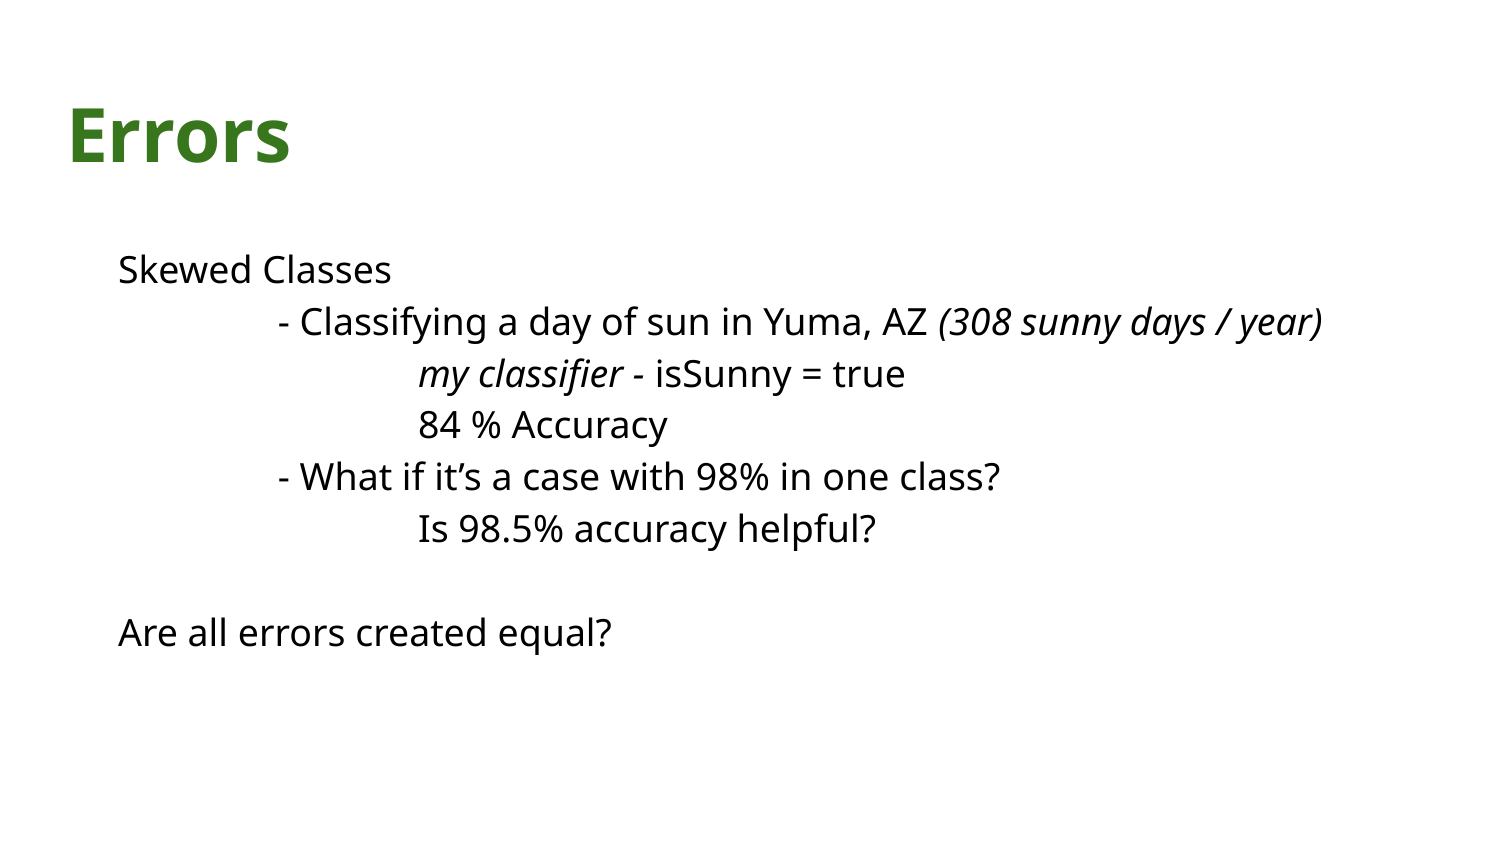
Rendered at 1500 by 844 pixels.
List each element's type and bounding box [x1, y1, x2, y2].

list [103, 224, 1397, 844]
title [51, 72, 1449, 167]
